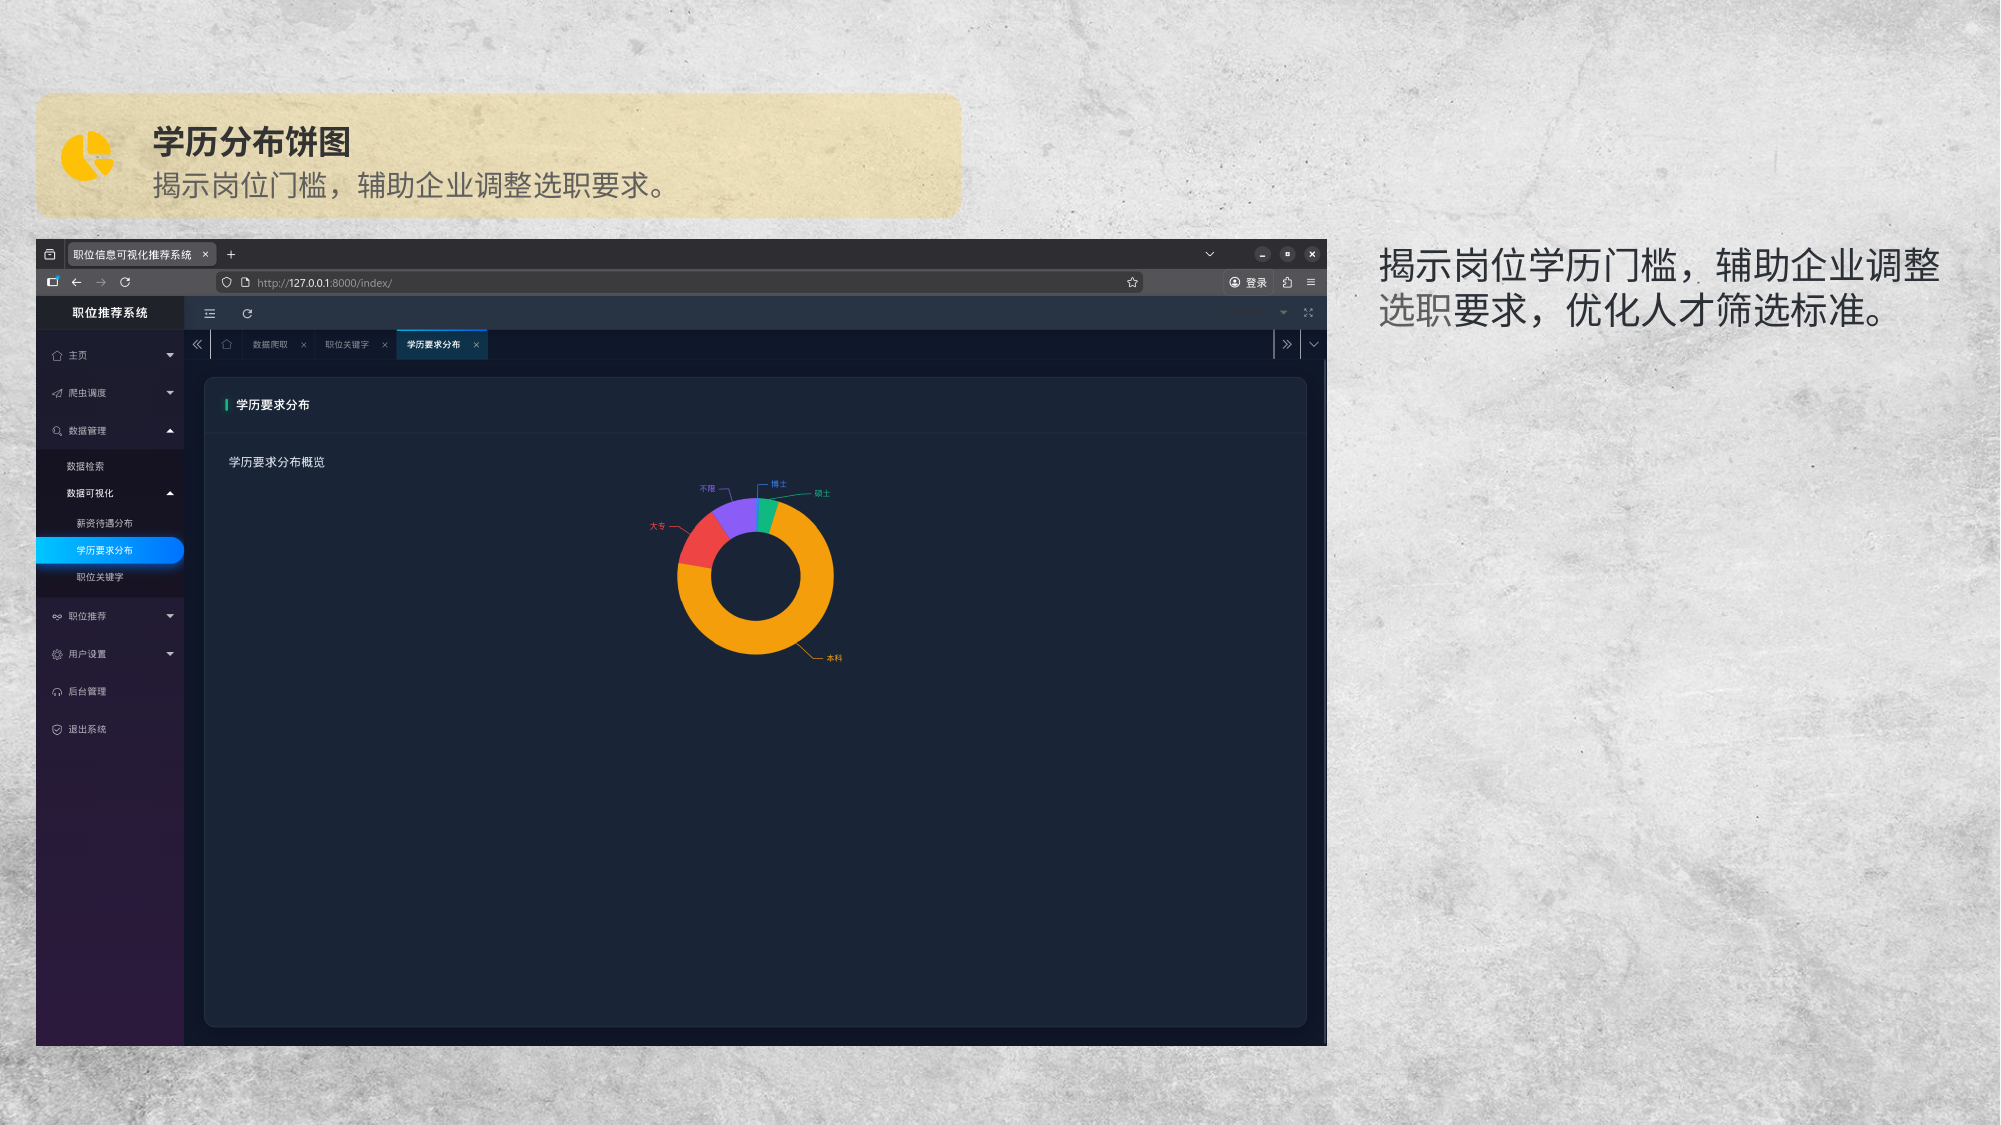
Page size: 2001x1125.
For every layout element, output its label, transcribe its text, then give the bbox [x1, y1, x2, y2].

text_box [36, 93, 962, 219]
text_box [87, 131, 111, 155]
text_box [94, 159, 114, 176]
text_box [61, 134, 98, 181]
text_box 学历分布饼图 [152, 110, 668, 161]
text_box 揭示岗位门槛，辅助企业调整选职要求。 [152, 160, 666, 202]
picture [0, 0, 2001, 1125]
text_box 揭示岗位学历门槛，辅助企业调整选职要求，优化人才筛选标准。 [1363, 234, 1959, 385]
